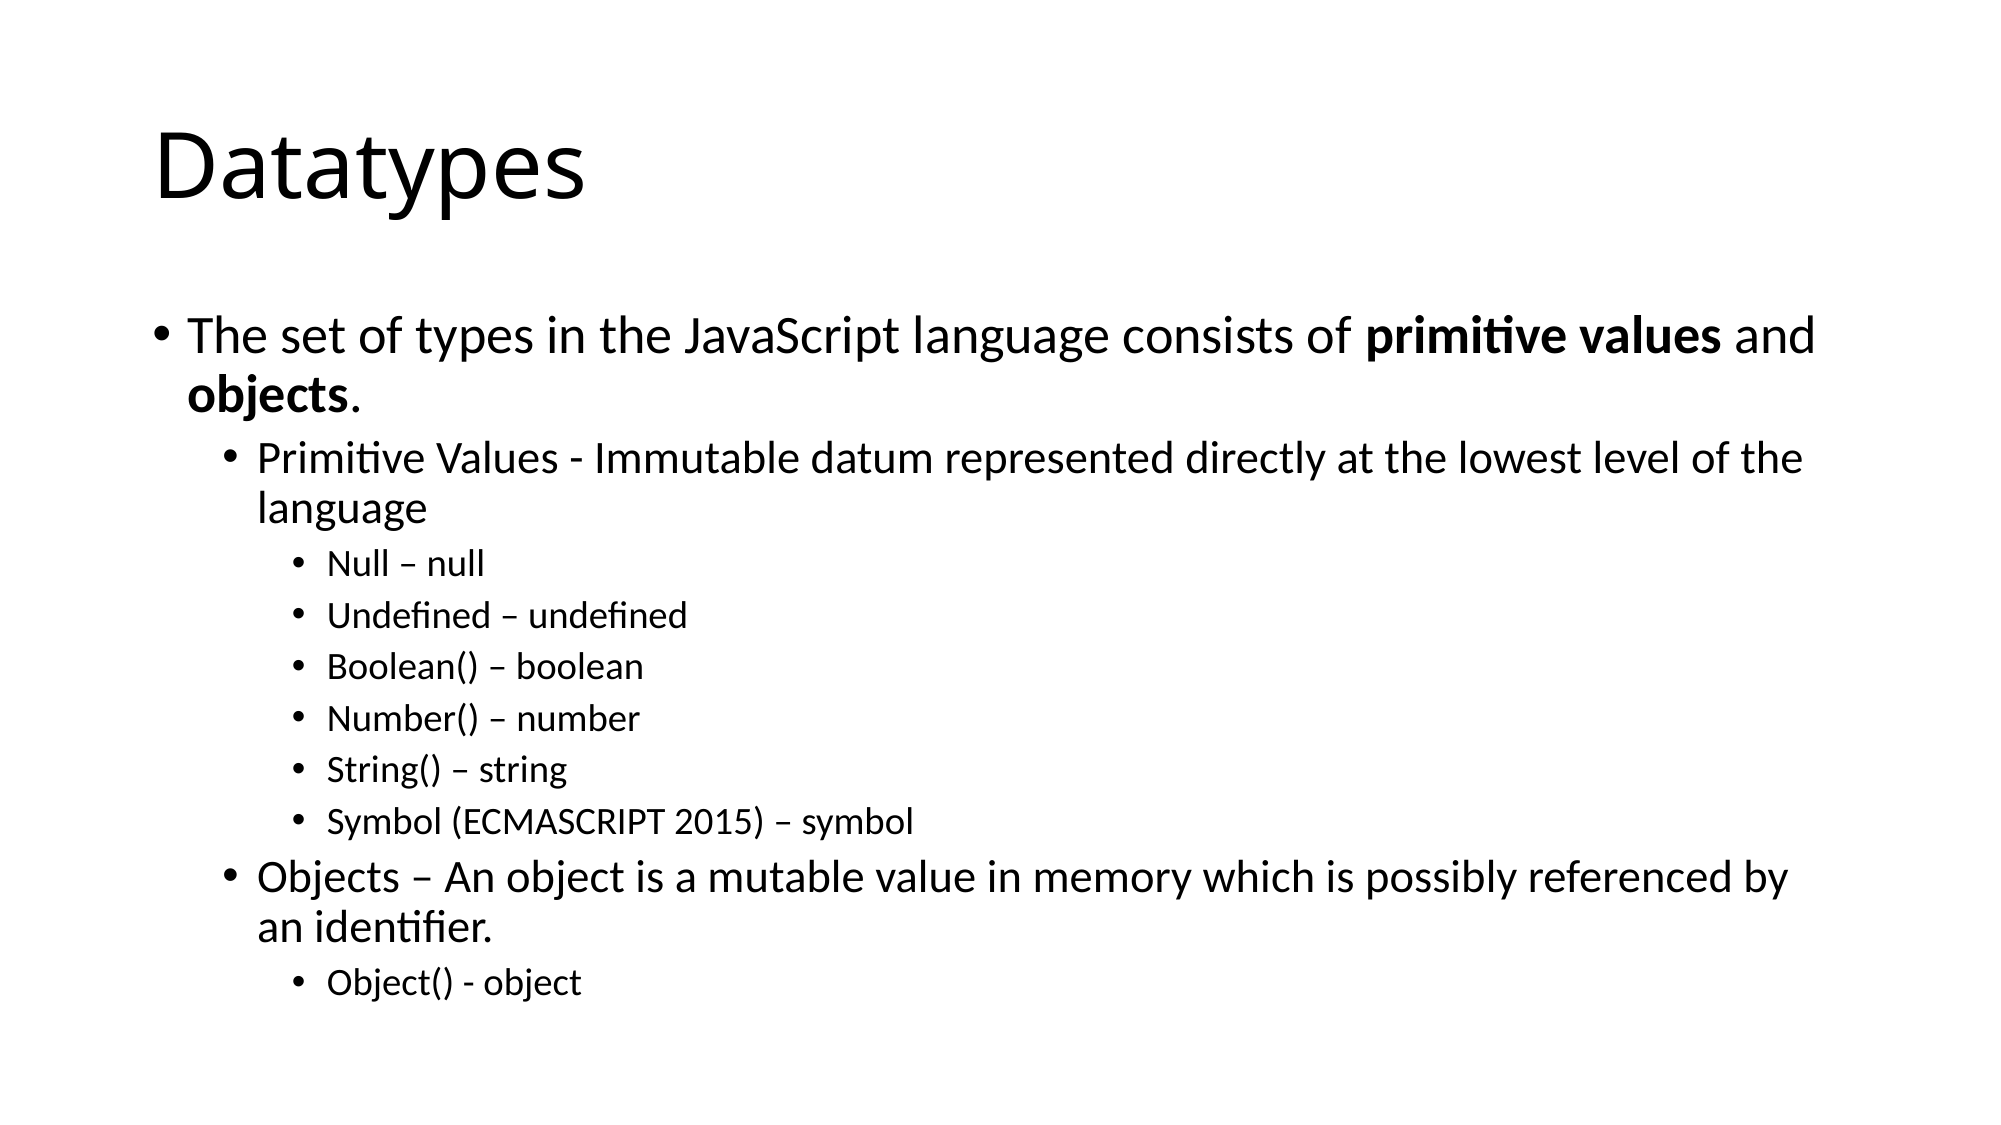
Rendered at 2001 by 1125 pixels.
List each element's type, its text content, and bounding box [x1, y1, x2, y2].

list The set of types in the JavaScript language consists of primitive values and objects. Primitive Values - Immutable datum represented directly at the lowest level of the language Null – null Undefined – undefined Boolean() – boolean Number() – number String() – string Symbol (ECMASCRIPT 2015) – symbol Objects – An object is a mutable value in memory which is possibly referenced by an identifier. Object() - object [137, 299, 1863, 1014]
title Datatypes [137, 59, 1863, 278]
